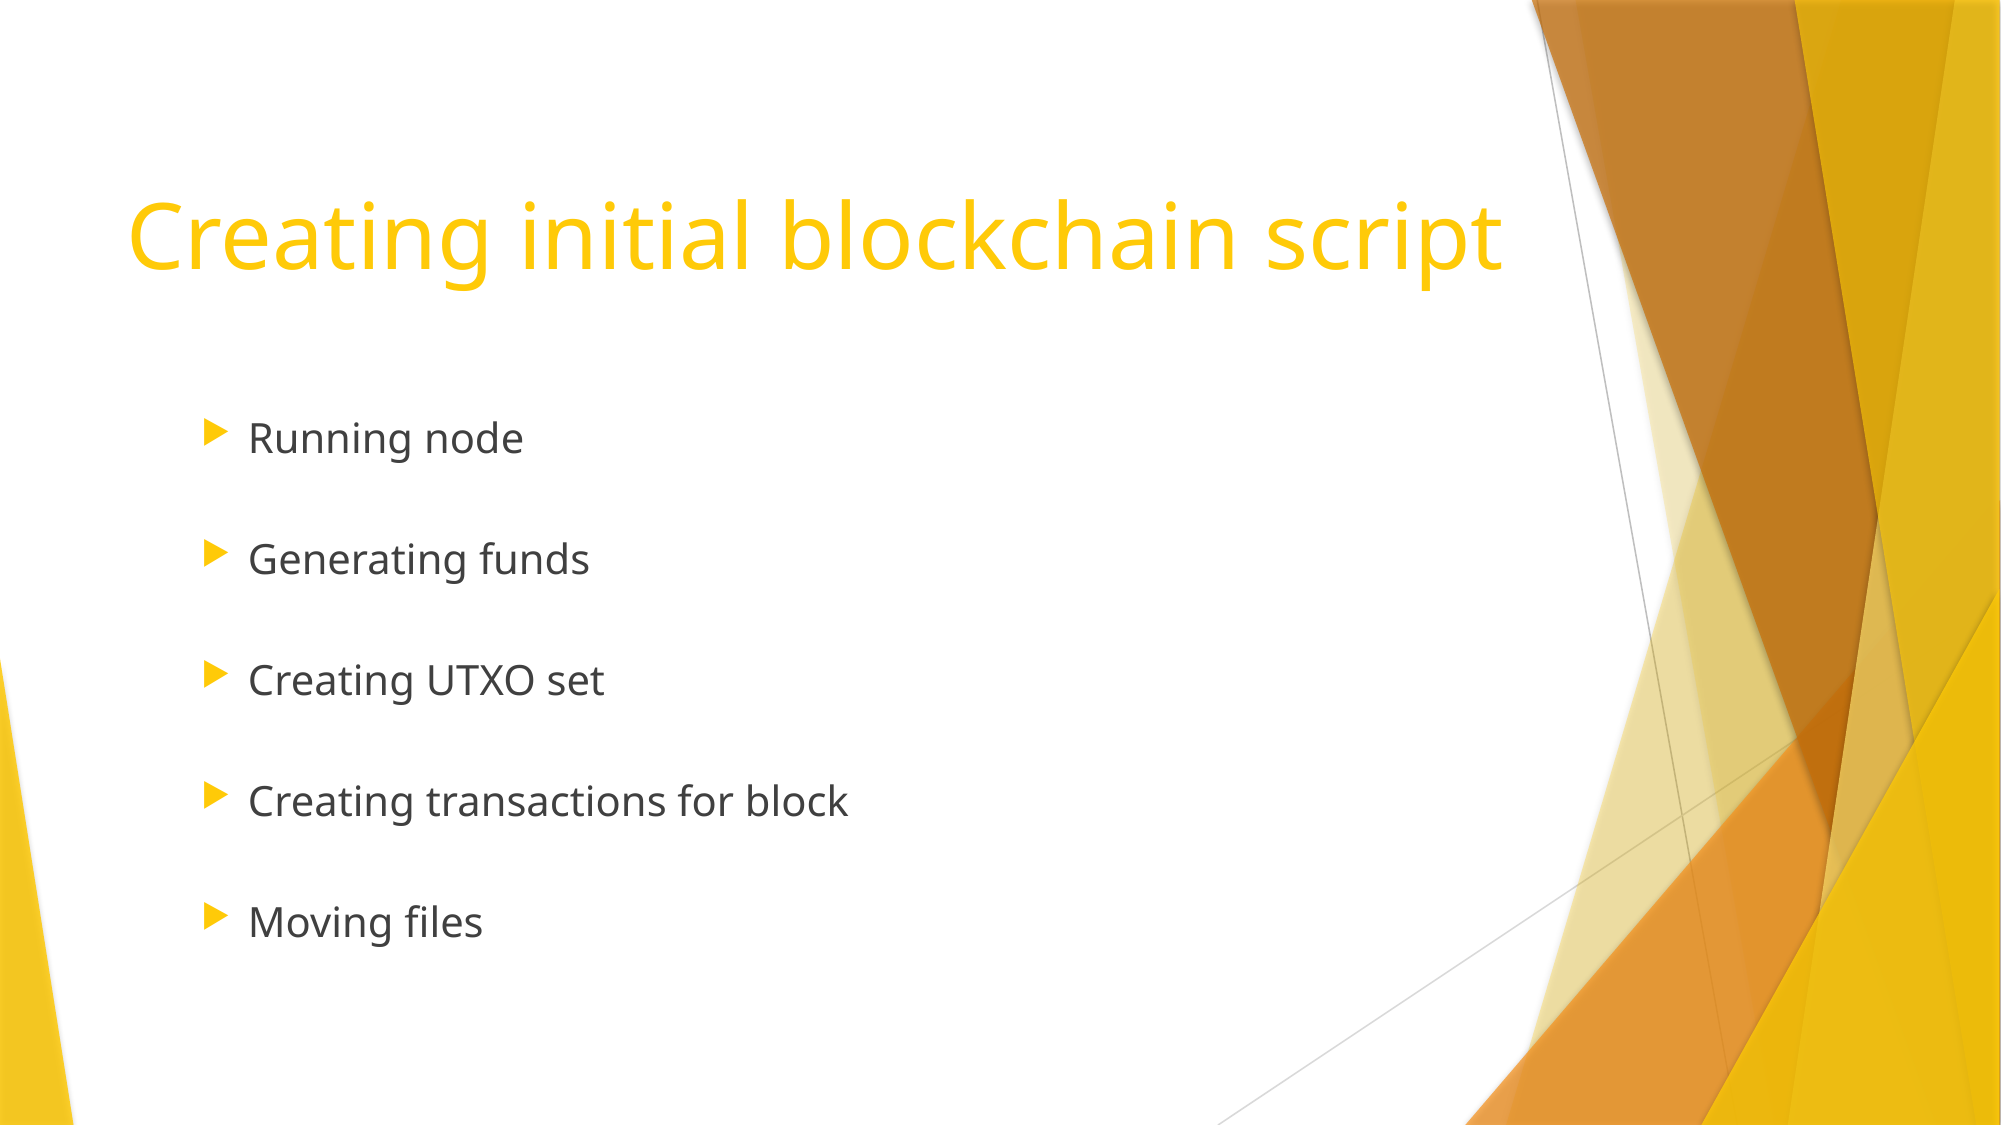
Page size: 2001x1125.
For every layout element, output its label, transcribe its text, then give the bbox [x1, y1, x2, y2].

title Creating initial blockchain script [111, 59, 1522, 317]
list Running node Generating funds Creating UTXO set Creating transactions for block Moving files [111, 354, 1522, 992]
